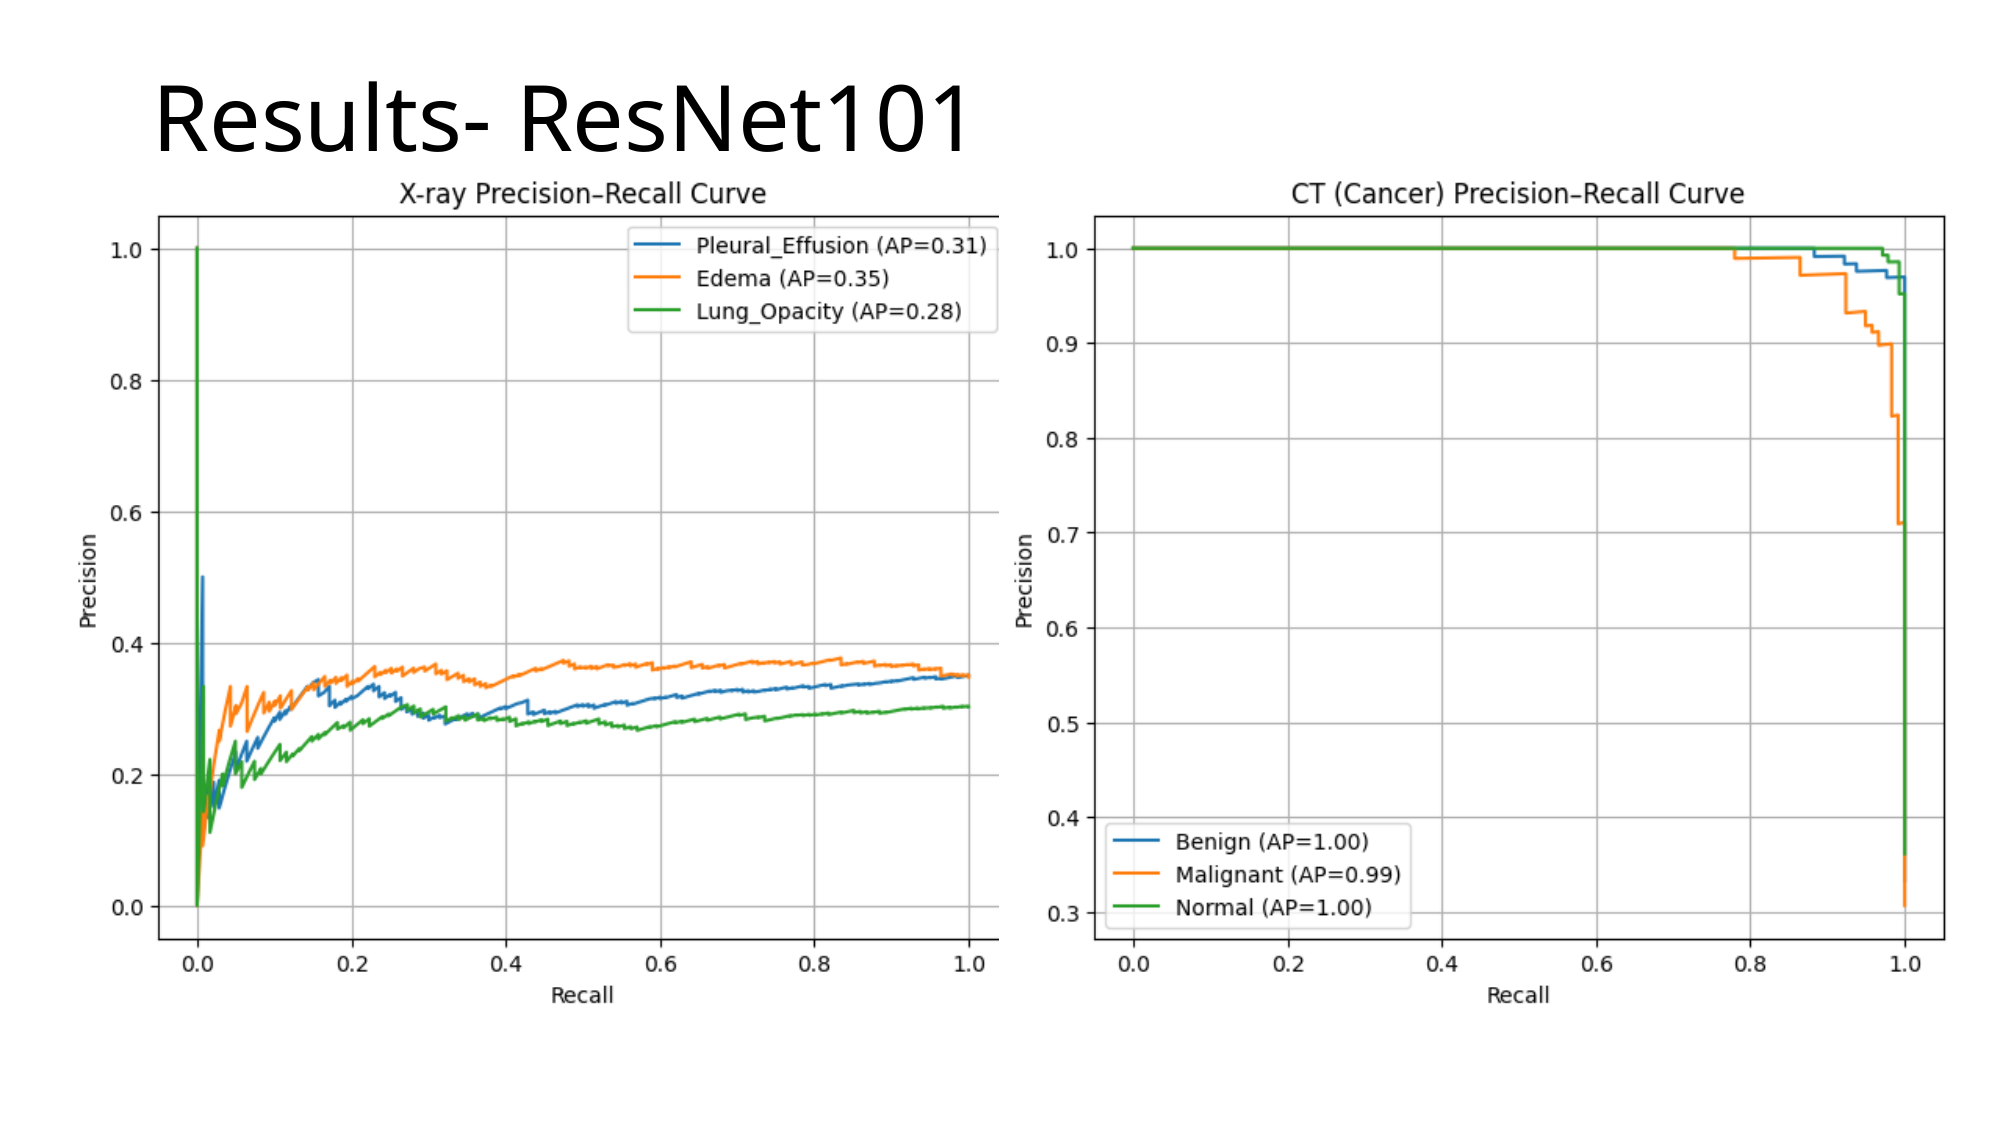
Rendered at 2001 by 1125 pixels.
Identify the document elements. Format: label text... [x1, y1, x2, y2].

picture [63, 166, 1958, 1022]
title Results- ResNet101 [137, 59, 1863, 166]
